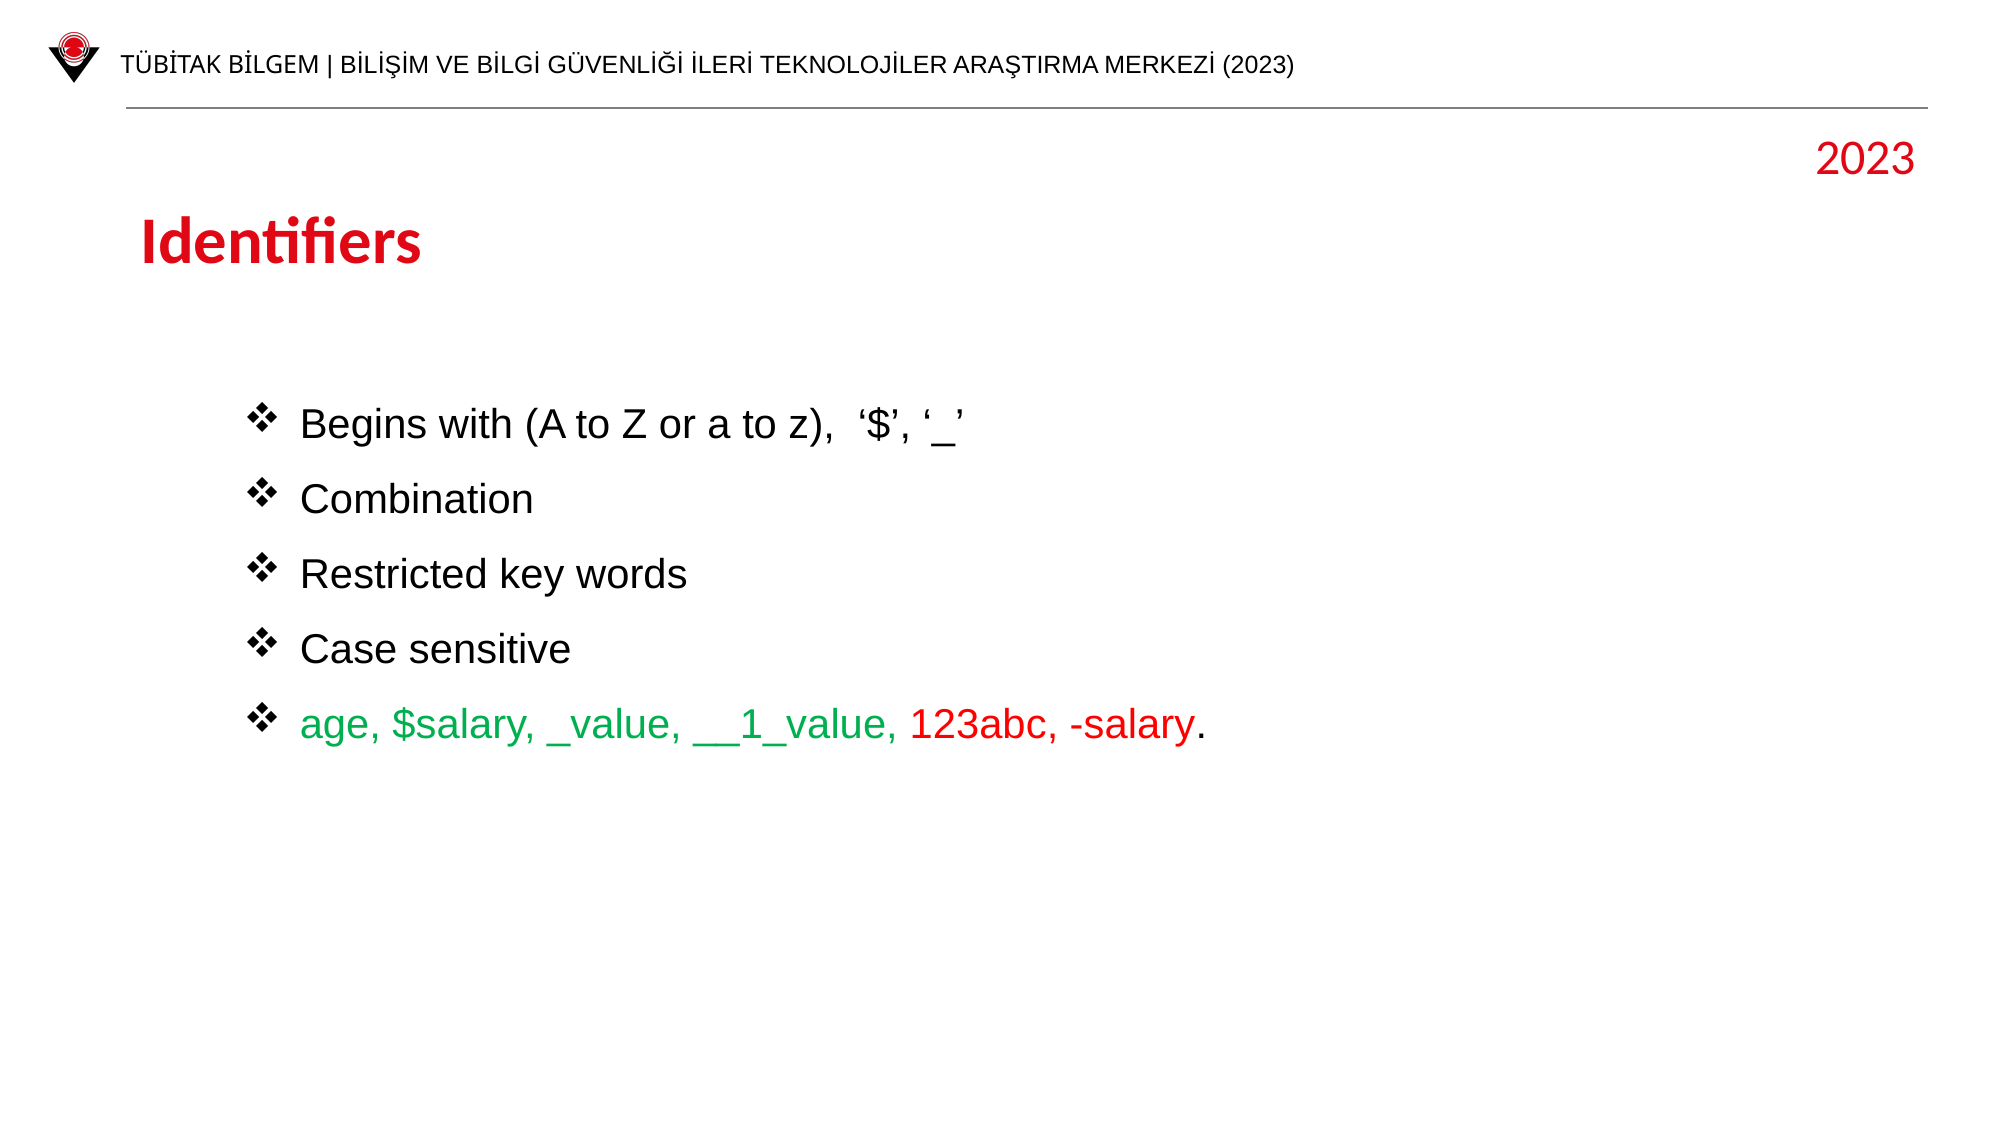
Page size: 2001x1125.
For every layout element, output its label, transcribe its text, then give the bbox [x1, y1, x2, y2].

text_box Begins with (A to Z or a to z), ‘$’, ‘_’ Combination Restricted key words Case sensitive age, $salary, _value, __1_value, 123abc, -salary. [218, 364, 1740, 755]
text_box Identifiers [125, 188, 1272, 284]
text_box 2023 [1650, 117, 1931, 193]
picture [42, 26, 106, 89]
